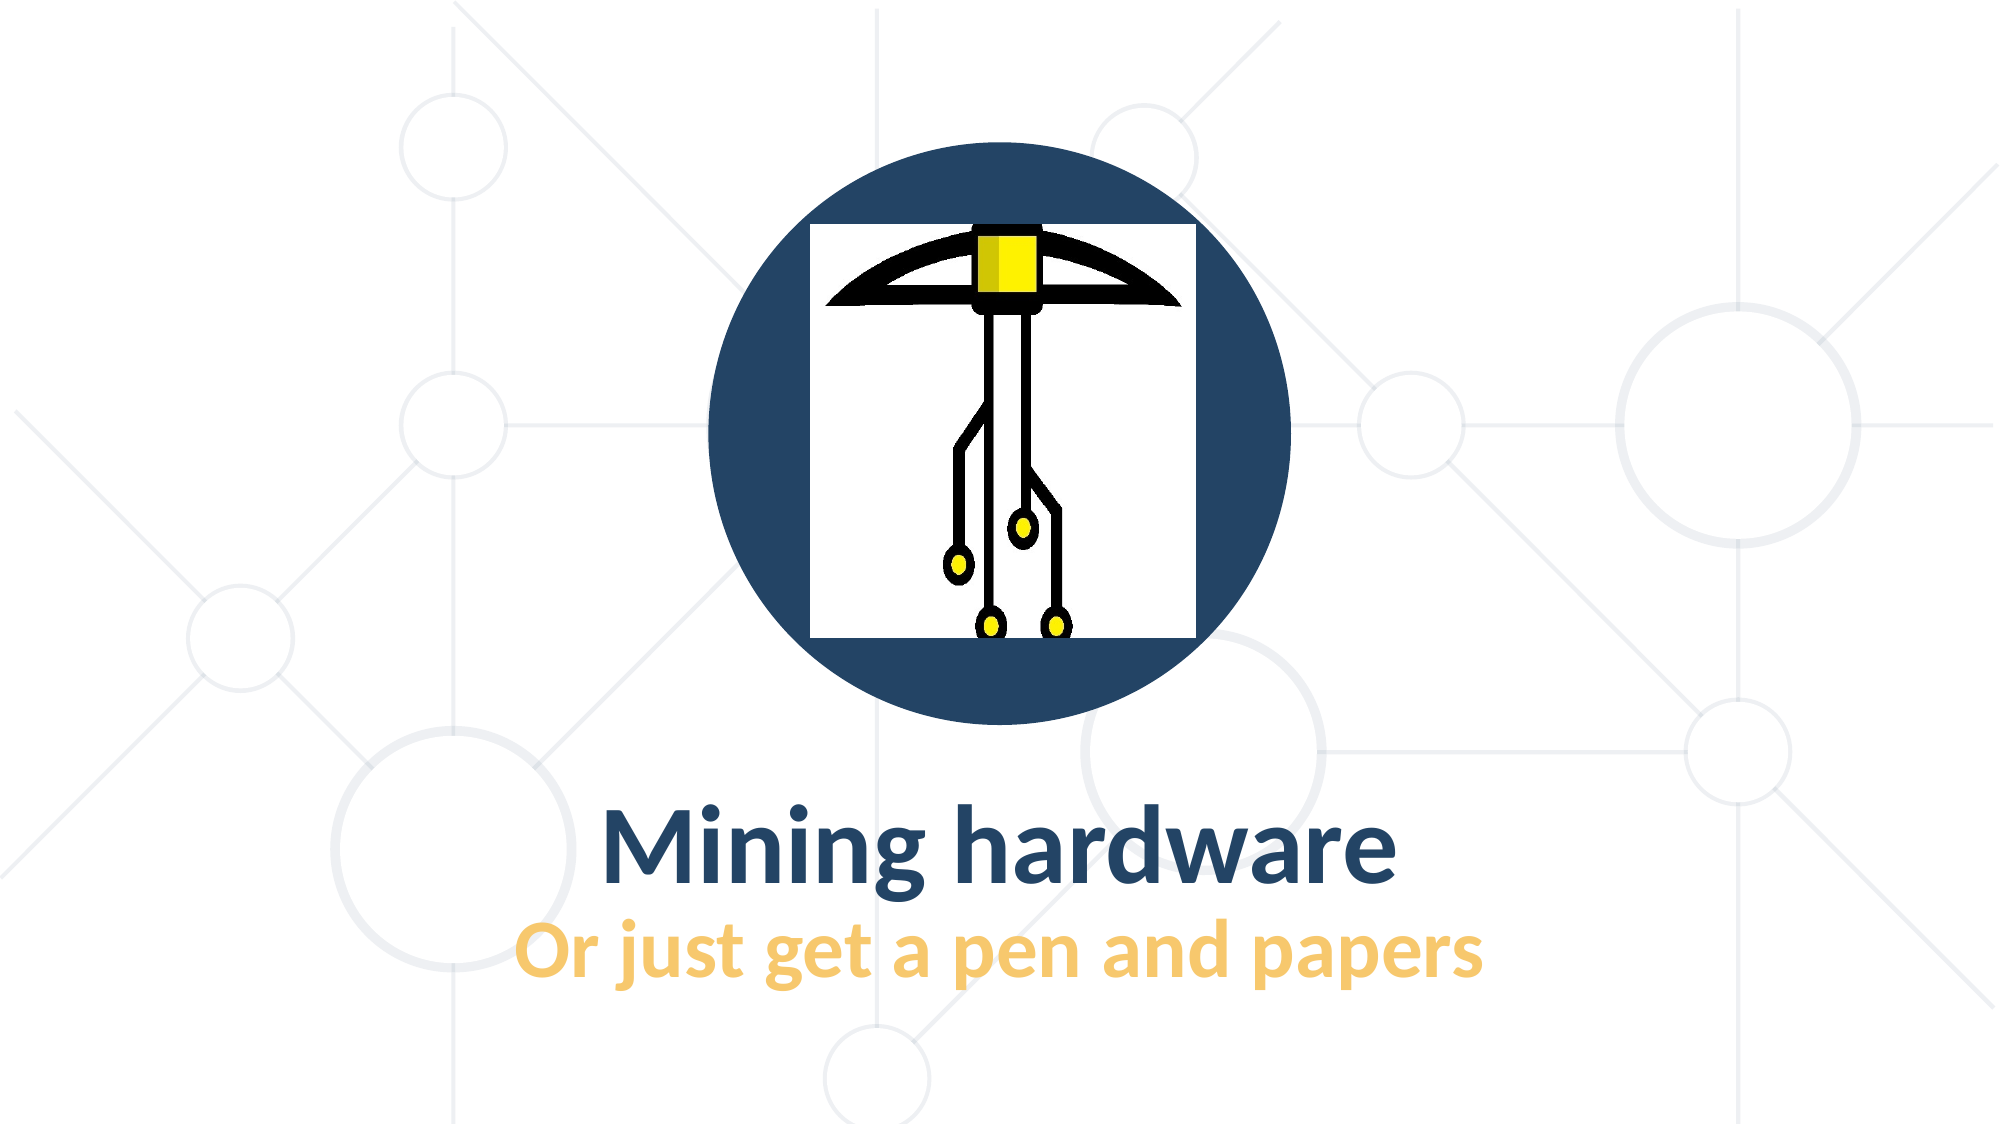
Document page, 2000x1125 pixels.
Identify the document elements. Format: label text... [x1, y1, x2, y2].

list Or just get a pen and papers [100, 900, 1899, 983]
picture [810, 224, 1220, 638]
list Mining hardware [100, 771, 1899, 898]
